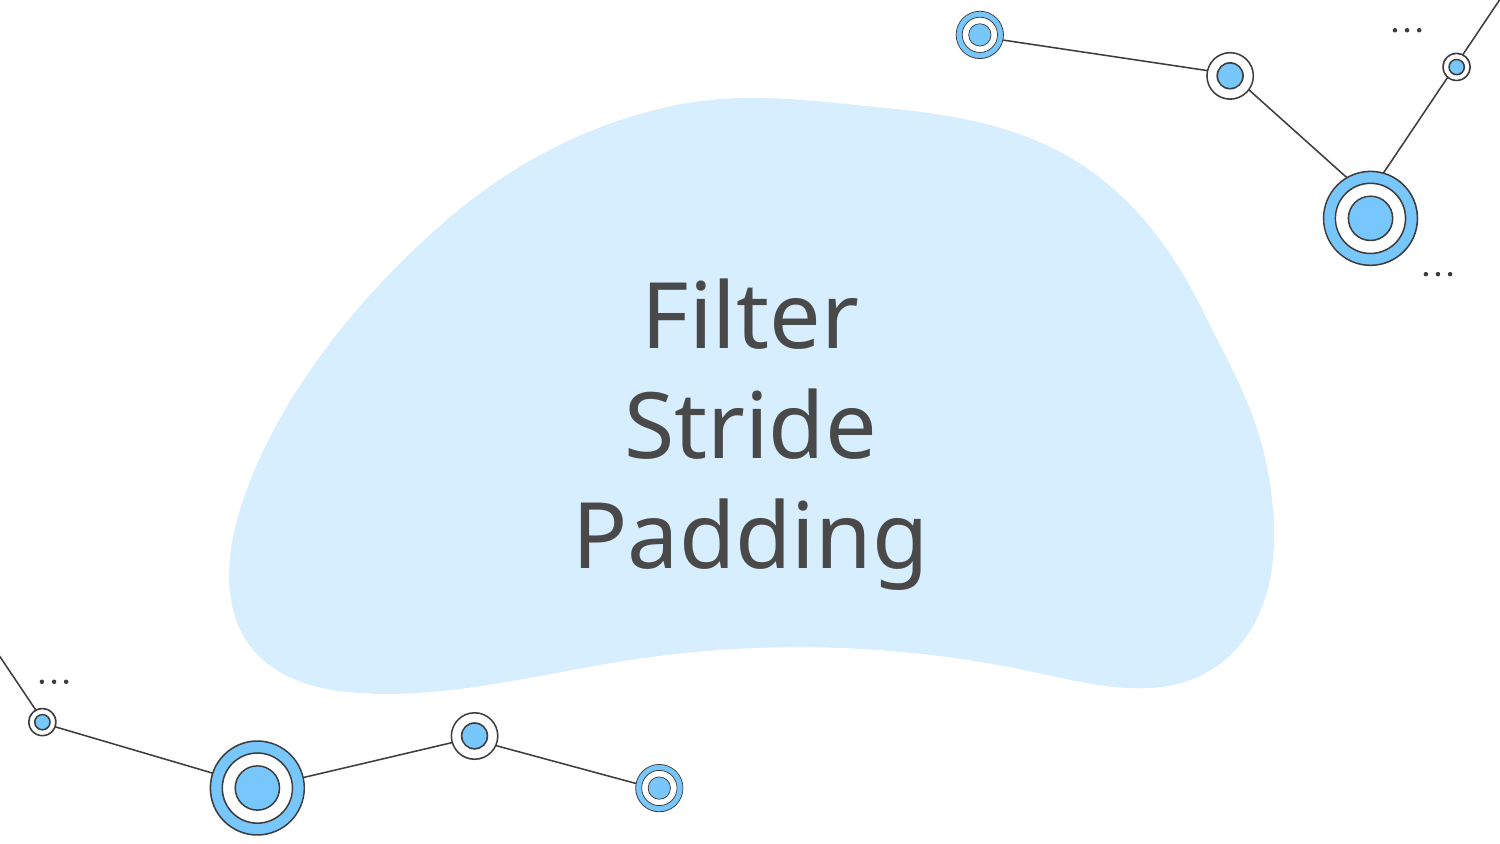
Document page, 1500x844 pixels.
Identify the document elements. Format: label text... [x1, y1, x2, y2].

title Filter Stride Padding [430, 265, 1071, 578]
